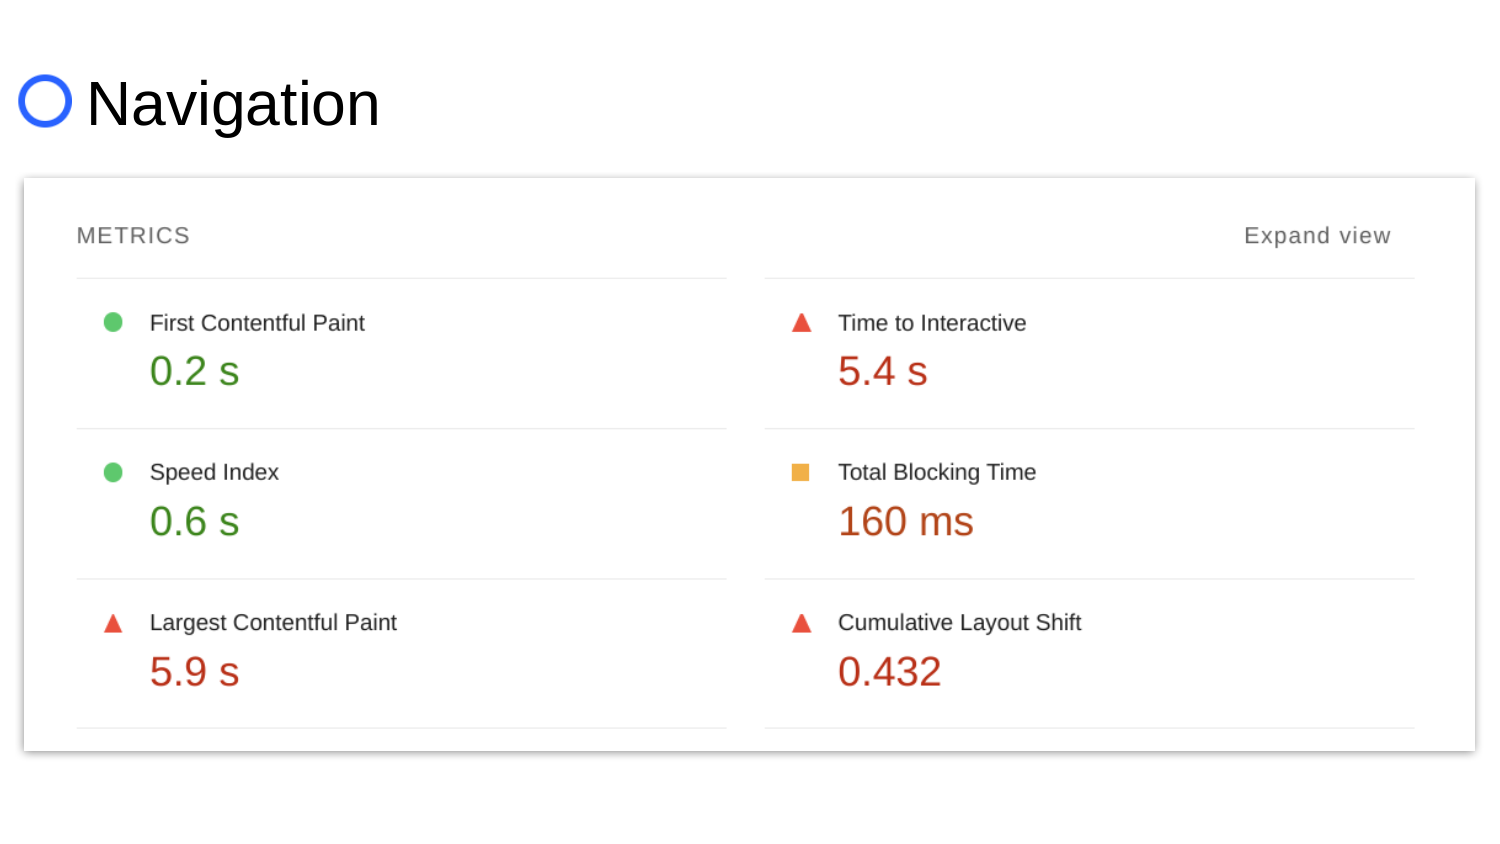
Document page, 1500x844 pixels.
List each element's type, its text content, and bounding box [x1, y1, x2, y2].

picture [24, 178, 1476, 751]
text_box Navigation [71, 47, 1318, 153]
picture [15, 69, 72, 133]
